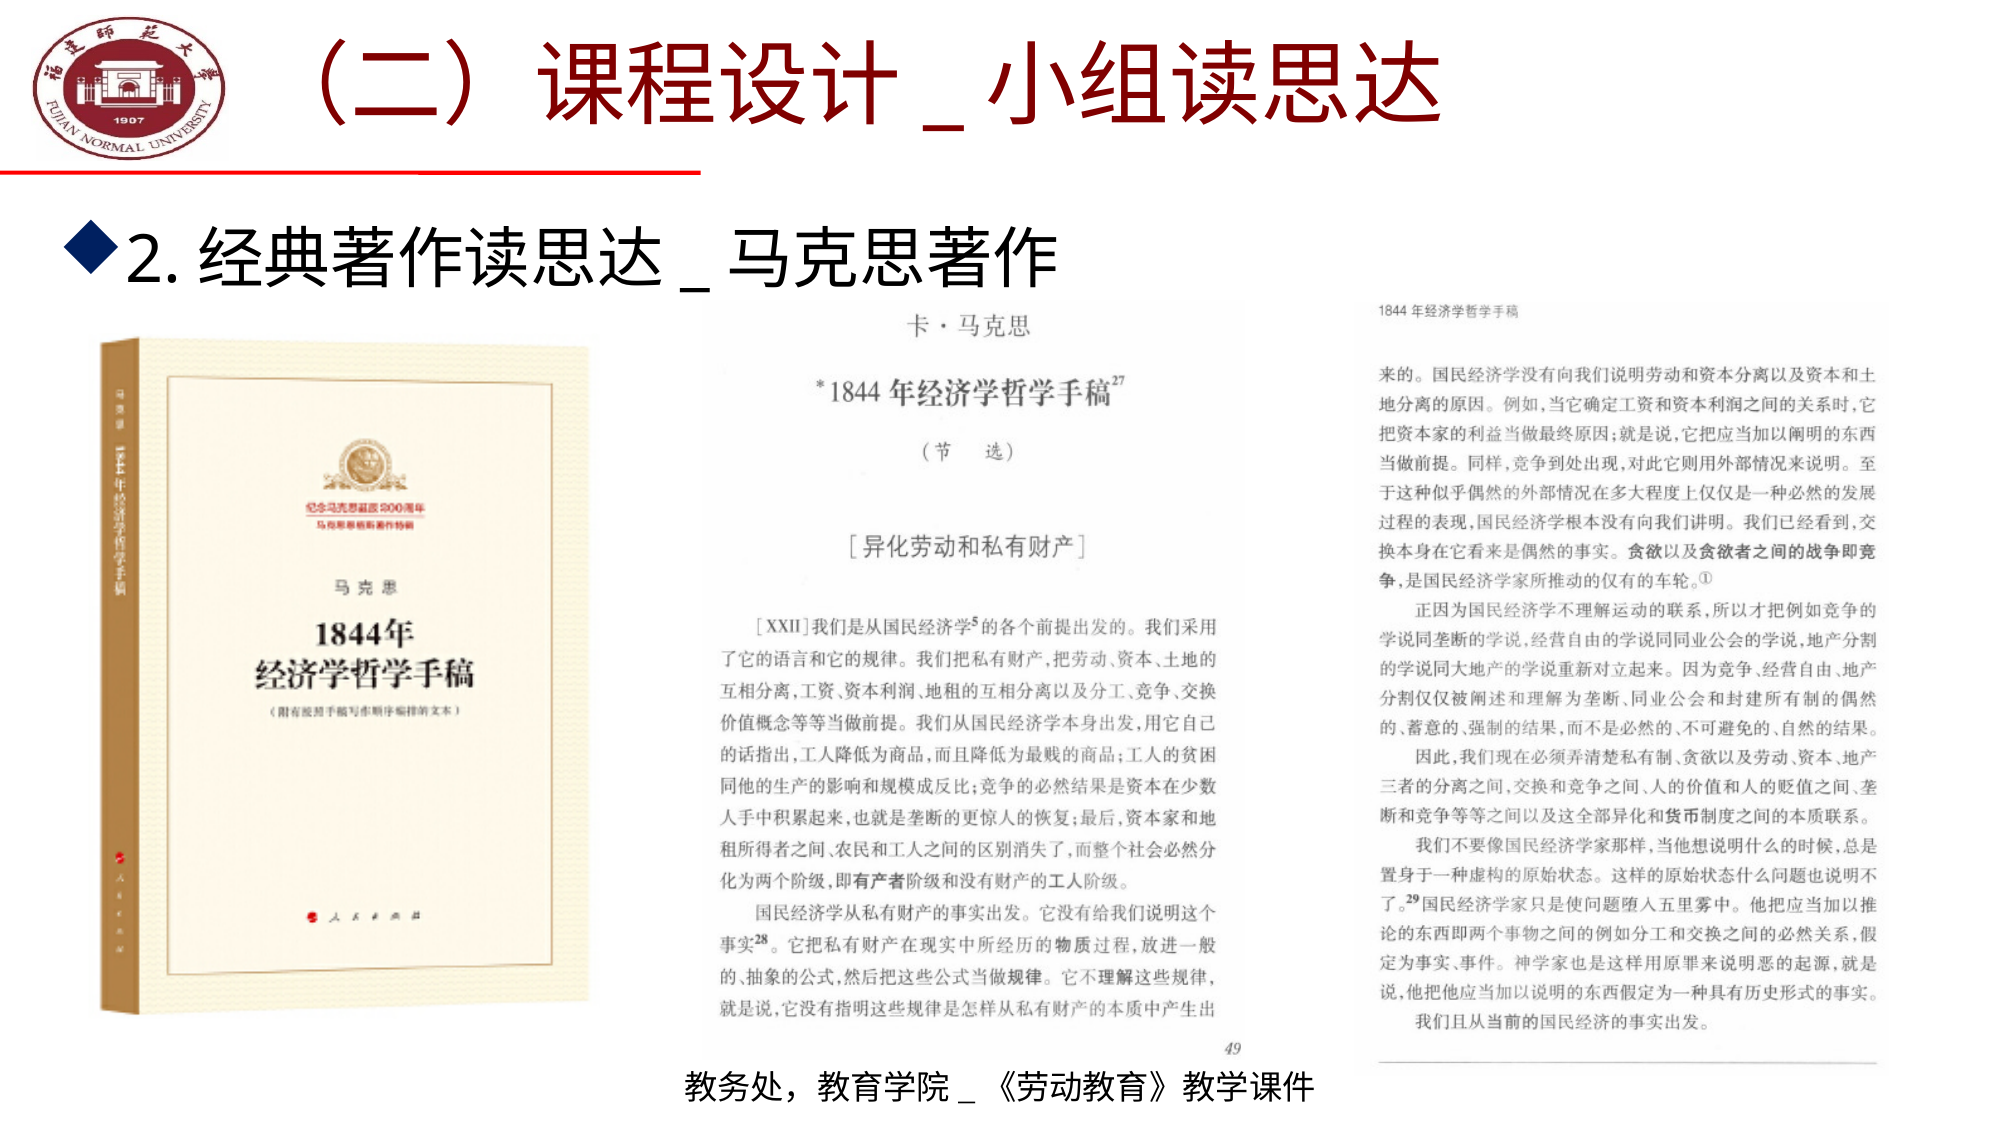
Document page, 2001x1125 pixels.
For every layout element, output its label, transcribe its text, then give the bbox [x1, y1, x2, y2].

picture [88, 332, 600, 1019]
picture [31, 15, 229, 161]
title （二）课程设计_小组读思达 [244, 15, 1957, 161]
picture [702, 300, 1246, 1060]
picture [1354, 302, 1889, 1076]
list 2.经典著作读思达_马克思著作 [43, 184, 1957, 303]
